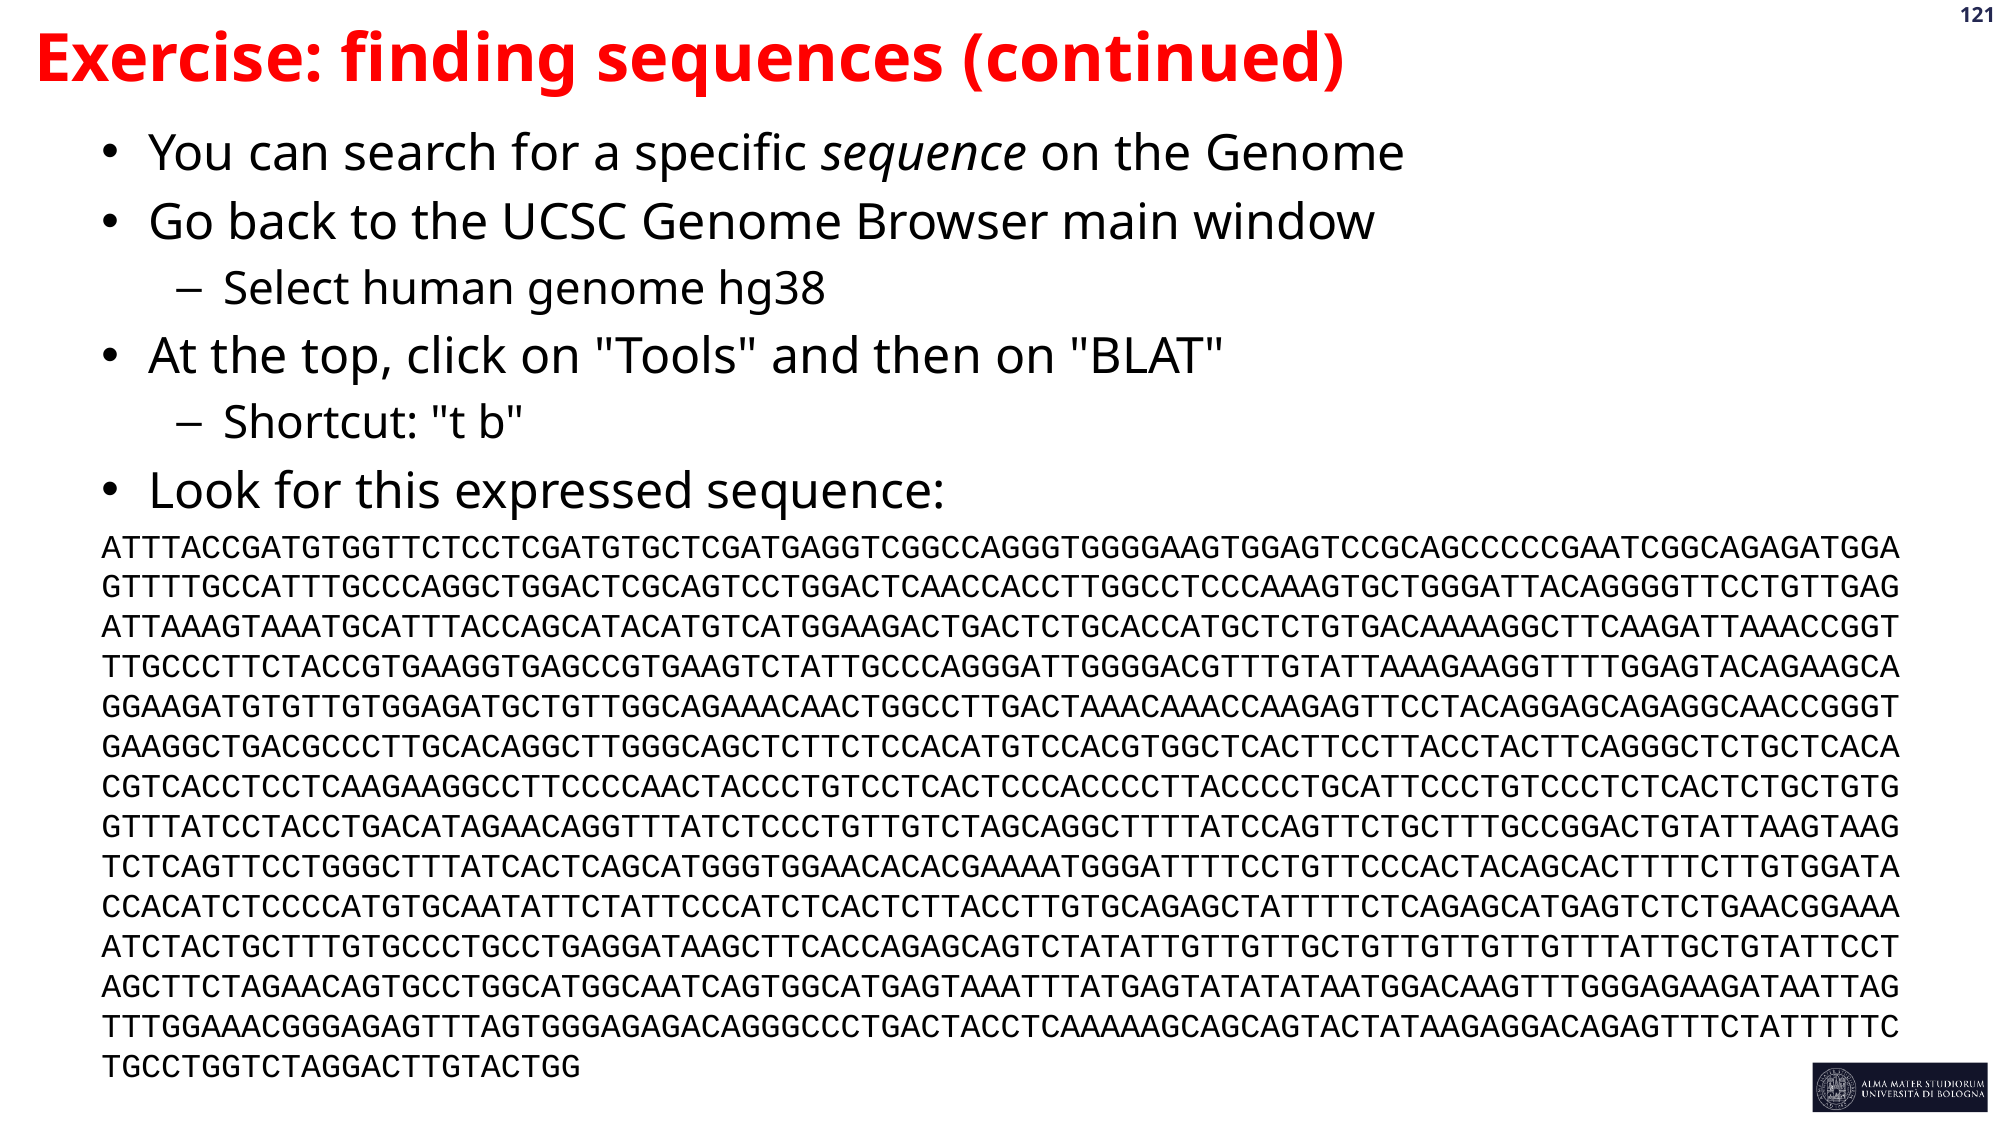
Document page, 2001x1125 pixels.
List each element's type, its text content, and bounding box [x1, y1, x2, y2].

picture [1930, 1062, 1988, 1113]
list You can search for a specific sequence on the Genome Go back to the UCSC Genome Browser main window Select human genome hg38 At the top, click on "Tools" and then on "BLAT" Shortcut: "t b" Look for this expressed sequence: ATTTACCGATGTGGTTCTCCTCGATGTGCTCGATGAGGTCGGCCAGGGTGGGGAAGTGGAGTCCGCAGCCCCCGAATCGGCAGAGATGGAGTTTTGCCATTTGCCCAGGCTGGACTCGCAGTCCTGGACTCAACCACCTTGGCCTCCCAAAGTGCTGGGATTACAGGGGTTCCTGTTGAGATTAAAGTAAATGCATTTACCAGCATACATGTCATGGAAGACTGACTCTGCACCATGCTCTGTGACAAAAGGCTTCAAGATTAAACCGGTTTGCCCTTCTACCGTGAAGGTGAGCCGTGAAGTCTATTGCCCAGGGATTGGGGACGTTTGTATTAAAGAAGGTTTTGGAGTACAGAAGCAGGAAGATGTGTTGTGGAGATGCTGTTGGCAGAAACAACTGGCCTTGACTAAACAAACCAAGAGTTCCTACAGGAGCAGAGGCAACCGGGTGAAGGCTGACGCCCTTGCACAGGCTTGGGCAGCTCTTCTCCACATGTCCACGTGGCTCACTTCCTTACCTACTTCAGGGCTCTGCTCACACGTCACCTCCTCAAGAAGGCCTTCCCCAACTACCCTGTCCTCACTCCCACCCCTTACCCCTGCATTCCCTGTCCCTCTCACTCTGCTGTGGTTTATCCTACCTGACATAGAACAGGTTTATCTCCCTGTTGTCTAGCAGGCTTTTATCCAGTTCTGCTTTGCCGGACTGTATTAAGTAAGTCTCAGTTCCTGGGCTTTATCACTCAGCATGGGTGGAACACACGAAAATGGGATTTTCCTGTTCCCACTACAGCACTTTTCTTGTGGATACCACATCTCCCCATGTGCAATATTCTATTCCCATCTCACTCTTACCTTGTGCAGAGCTATTTTCTCAGAGCATGAGTCTCTGAACGGAAAATCTACTGCTTTGTGCCCTGCCTGAGGATAAGCTTCACCAGAGCAGTCTATATTGTTGTTGCTGTTGTTGTTGTTTATTGCTGTATTCCTAGCTTCTAGAACAGTGCCTGGCATGGCAATCAGTGGCATGAGTAAATTTATGAGTATATATAATGGACAAGTTTGGGAGAAGATAATTAGTTTGGAAACGGGAGAGTTTAGTGGGAGAGACAGGGCCCTGACTACCTCAAAAAGCAGCAGTACTATAAGAGGACAGAGTTTCTATTTTTCTGCCTGGTCTAGGACTTGTACTGG [86, 112, 1930, 1113]
list Exercise: finding sequences (continued) [19, 7, 1930, 102]
